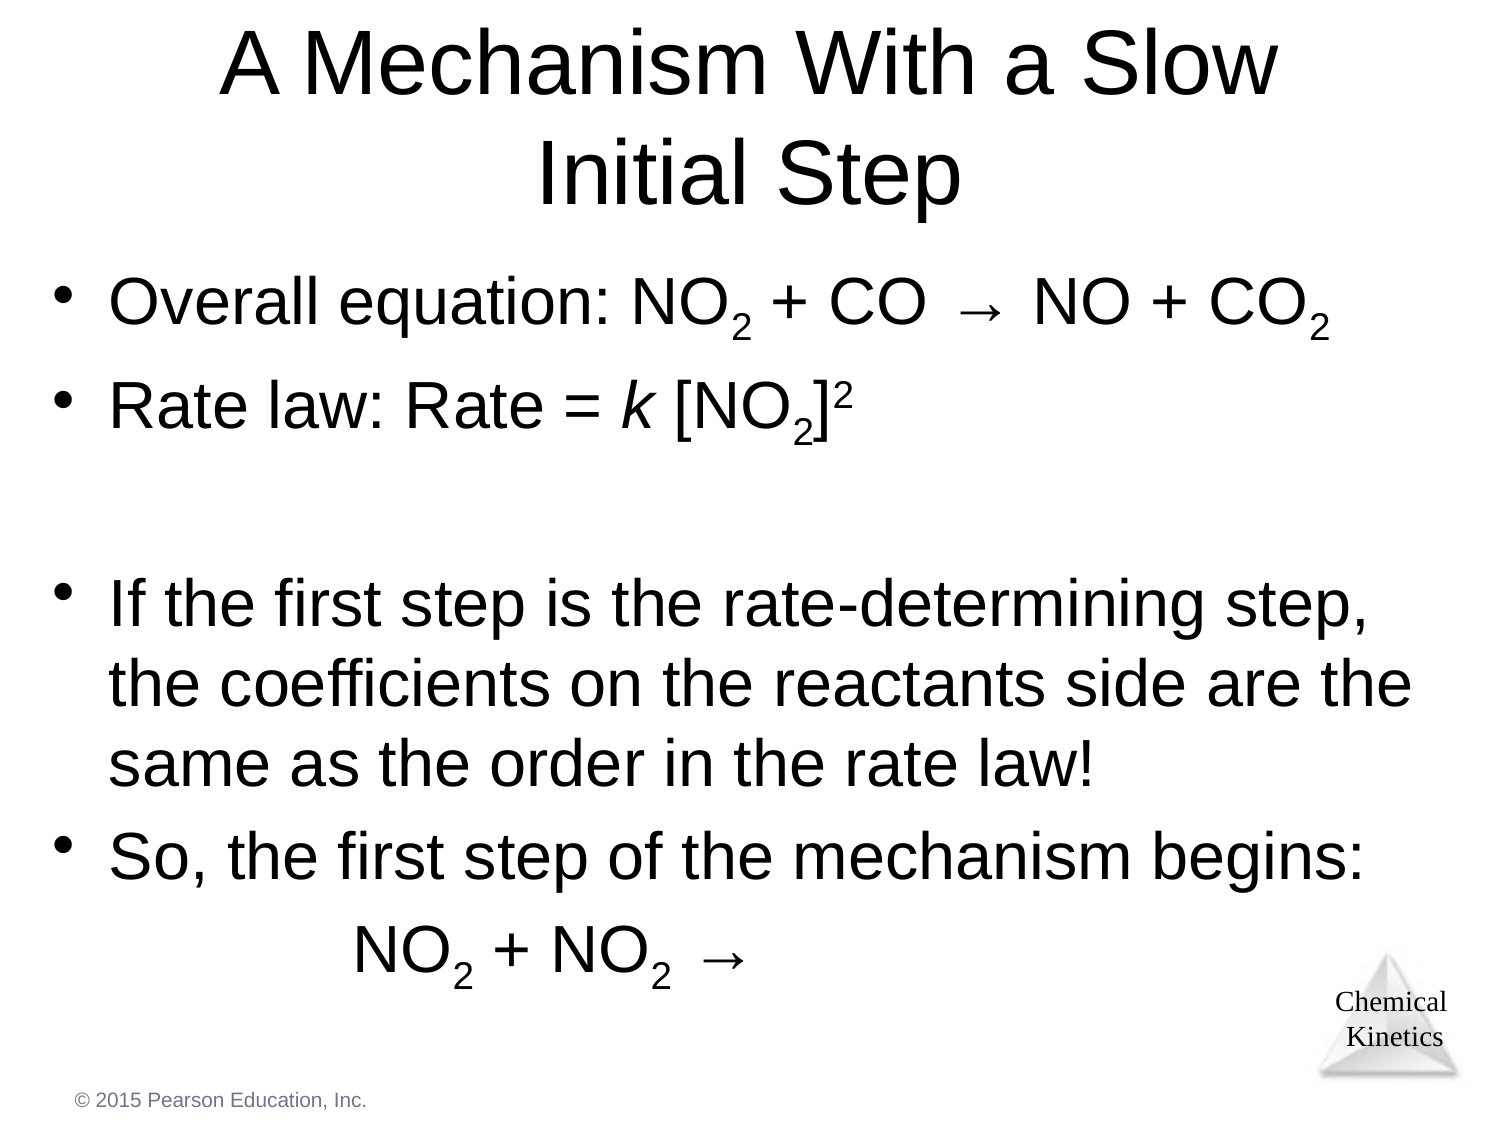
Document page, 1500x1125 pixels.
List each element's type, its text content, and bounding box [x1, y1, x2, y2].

list Overall equation: NO2 + CO → NO + CO2 Rate law: Rate = k [NO2]2 If the first step is the rate-determining step, the coefficients on the reactants side are the same as the order in the rate law! So, the first step of the mechanism begins: NO2 + NO2 → [37, 249, 1450, 1000]
picture [1275, 899, 1500, 1125]
title A Mechanism With a Slow Initial Step [112, 0, 1388, 225]
